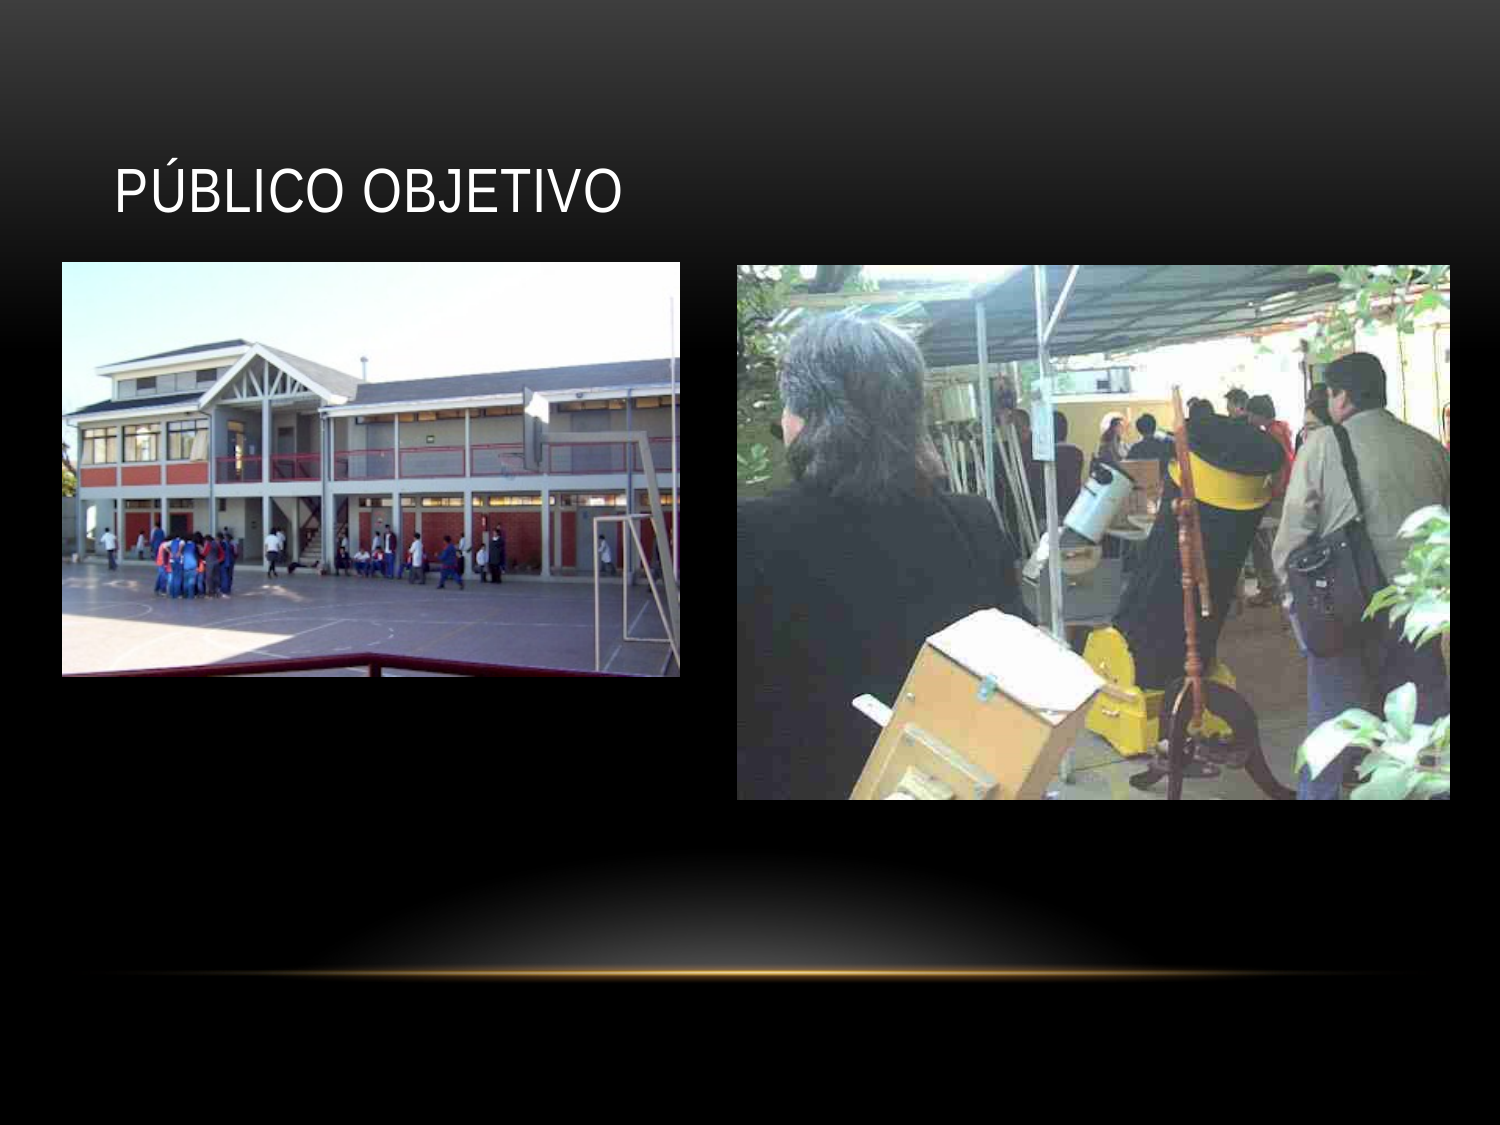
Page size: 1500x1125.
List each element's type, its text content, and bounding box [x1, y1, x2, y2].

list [62, 262, 680, 677]
picture [0, 0, 1500, 1125]
title Público OBJETIVO [99, 45, 1400, 233]
